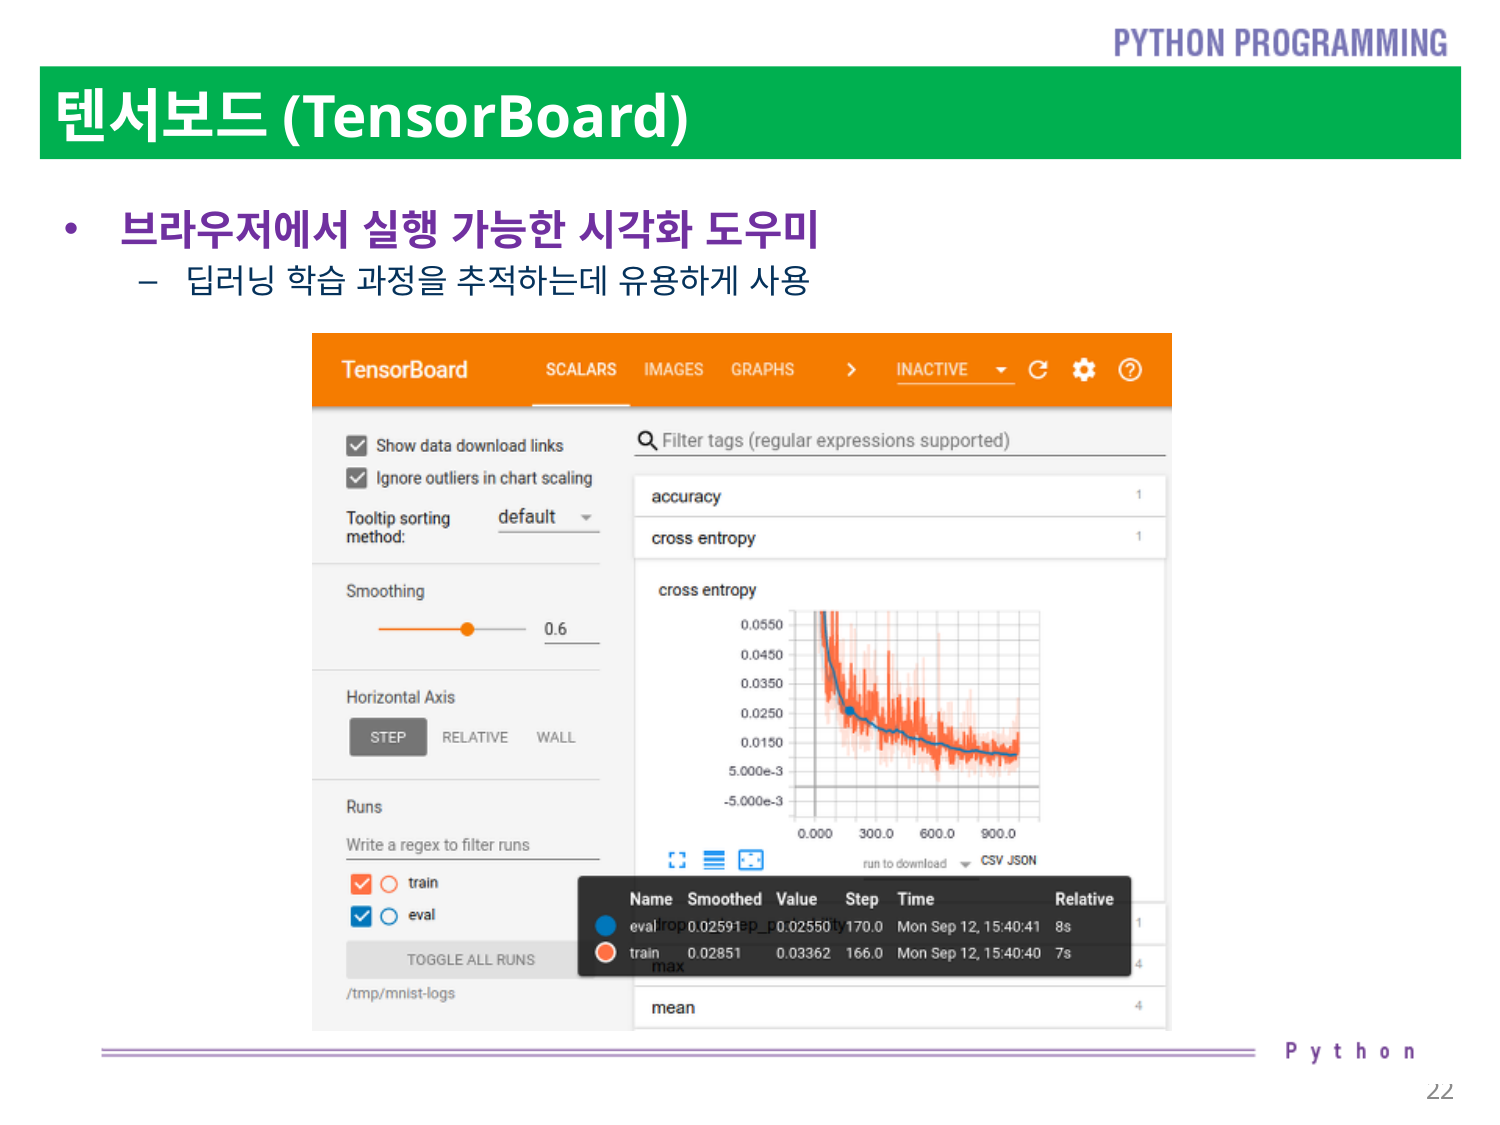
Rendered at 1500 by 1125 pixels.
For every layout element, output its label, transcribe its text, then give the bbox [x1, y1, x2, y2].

picture [18, 1020, 1483, 1084]
list 브라우저에서 실행 가능한 시각화 도우미 딥러닝 학습 과정을 추적하는데 유용하게 사용 [48, 195, 1461, 1041]
picture [311, 333, 1172, 1031]
slide_number 22 [1119, 1071, 1470, 1112]
picture [1106, 13, 1462, 66]
title 텐서보드(TensorBoard) [39, 76, 1444, 152]
